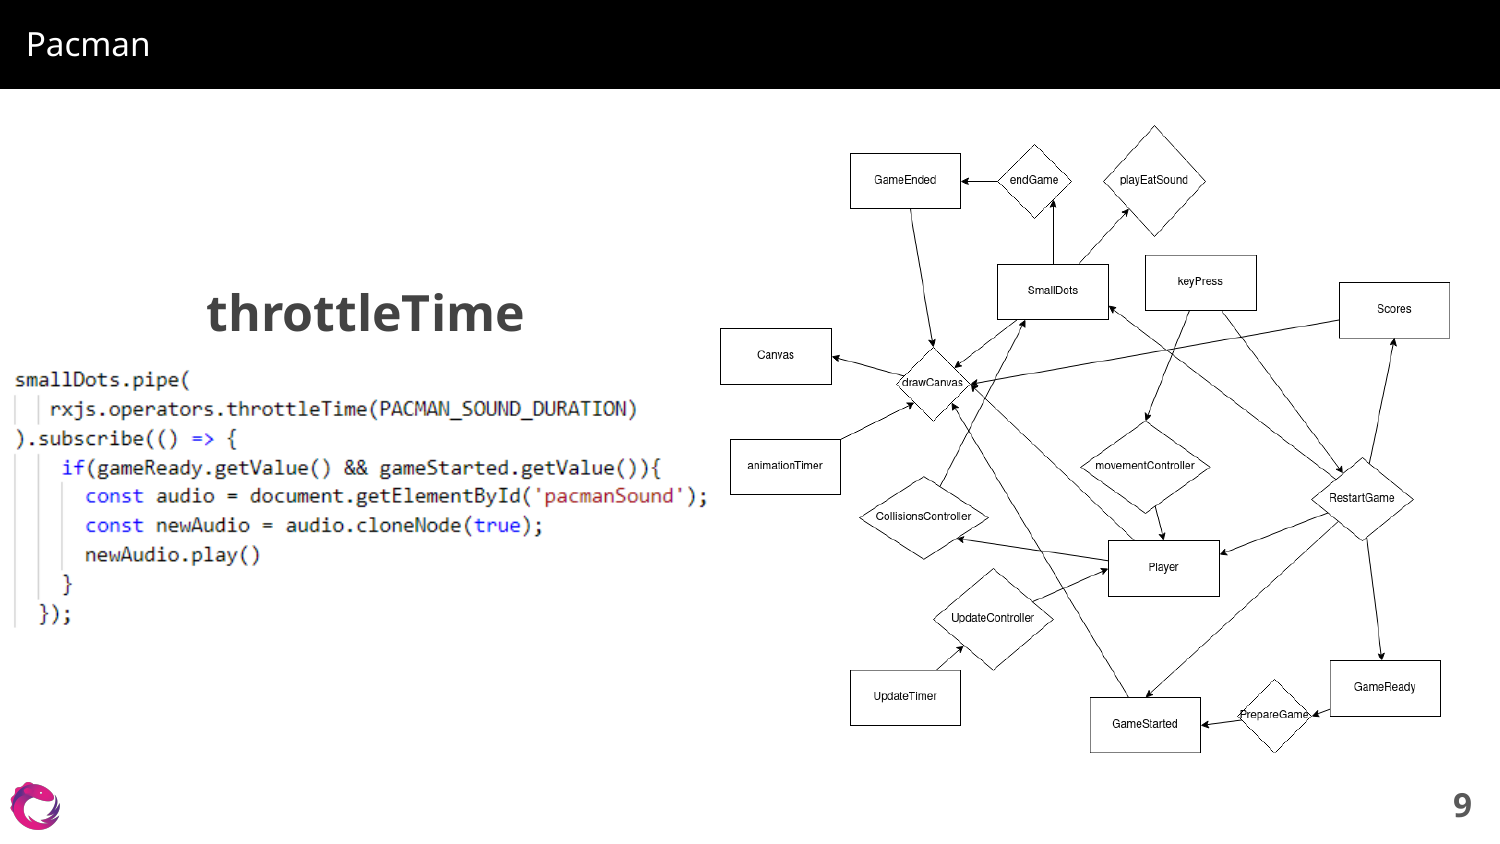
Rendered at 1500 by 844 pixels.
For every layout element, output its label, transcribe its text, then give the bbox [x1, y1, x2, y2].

text_box throttleTime [0, 266, 715, 357]
picture [10, 780, 61, 833]
text_box [0, 0, 1500, 88]
picture [10, 124, 1450, 753]
text_box ‹#› [1397, 774, 1488, 839]
text_box Pacman [10, 8, 1071, 79]
